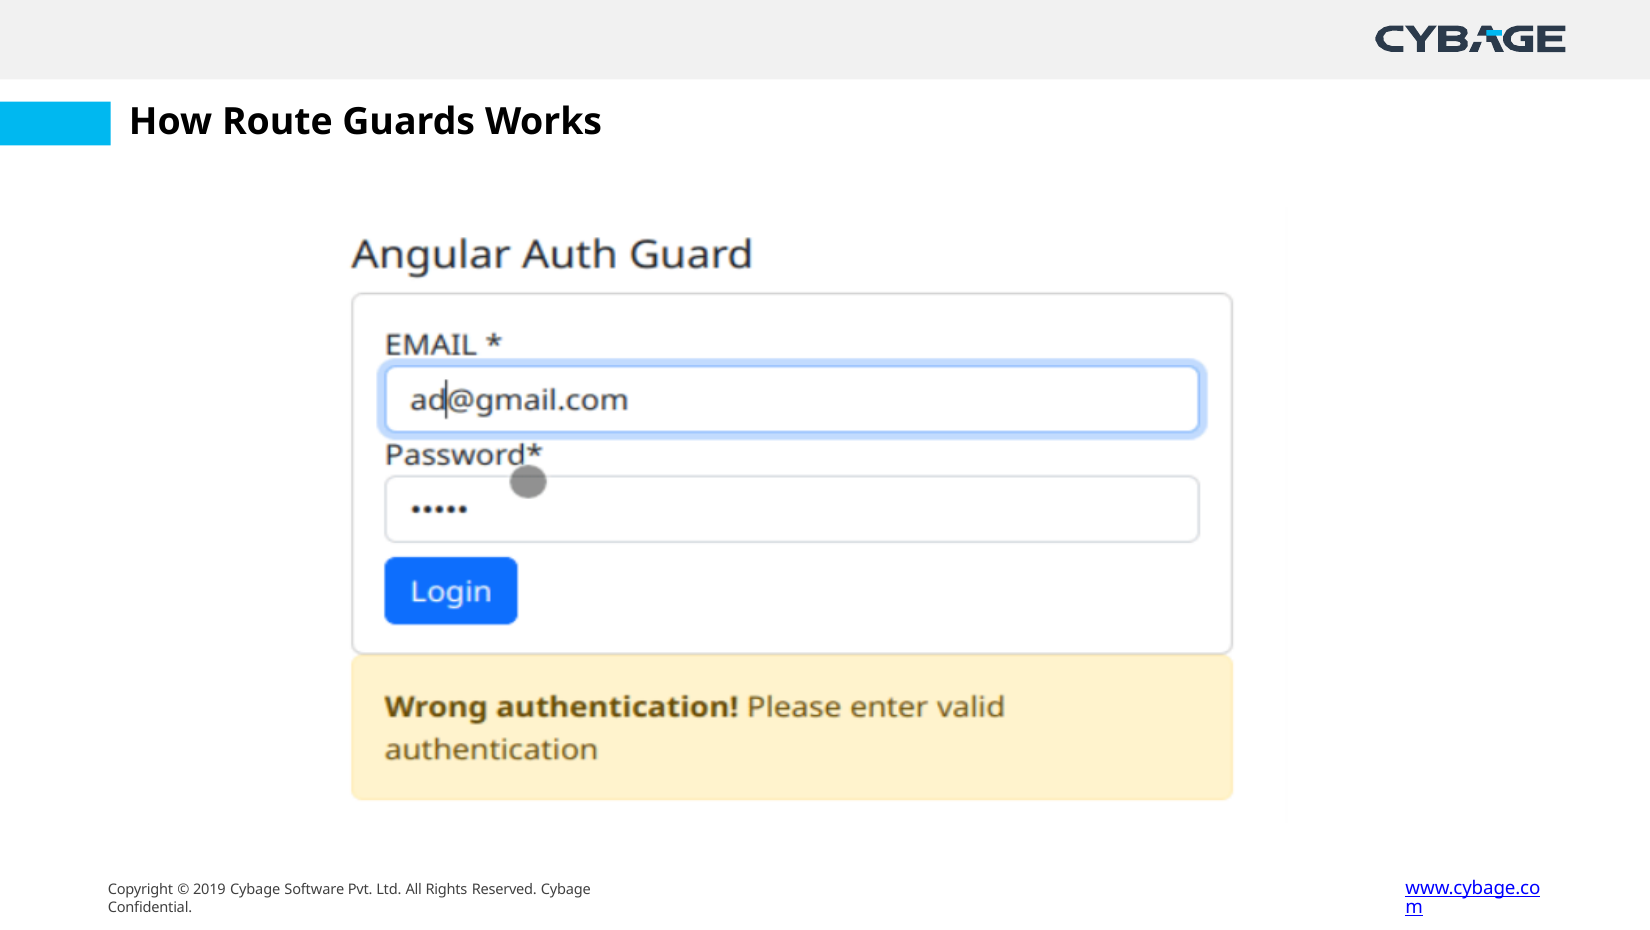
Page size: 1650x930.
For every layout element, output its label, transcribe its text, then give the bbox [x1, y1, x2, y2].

footer Copyright © 2019 Cybage Software Pvt. Ltd. All Rights Reserved. Cybage Confidential. [105, 877, 629, 930]
text_box How Route Guards Works [126, 95, 838, 143]
text_box www.cybage.com [1403, 872, 1551, 902]
picture [299, 201, 1288, 823]
